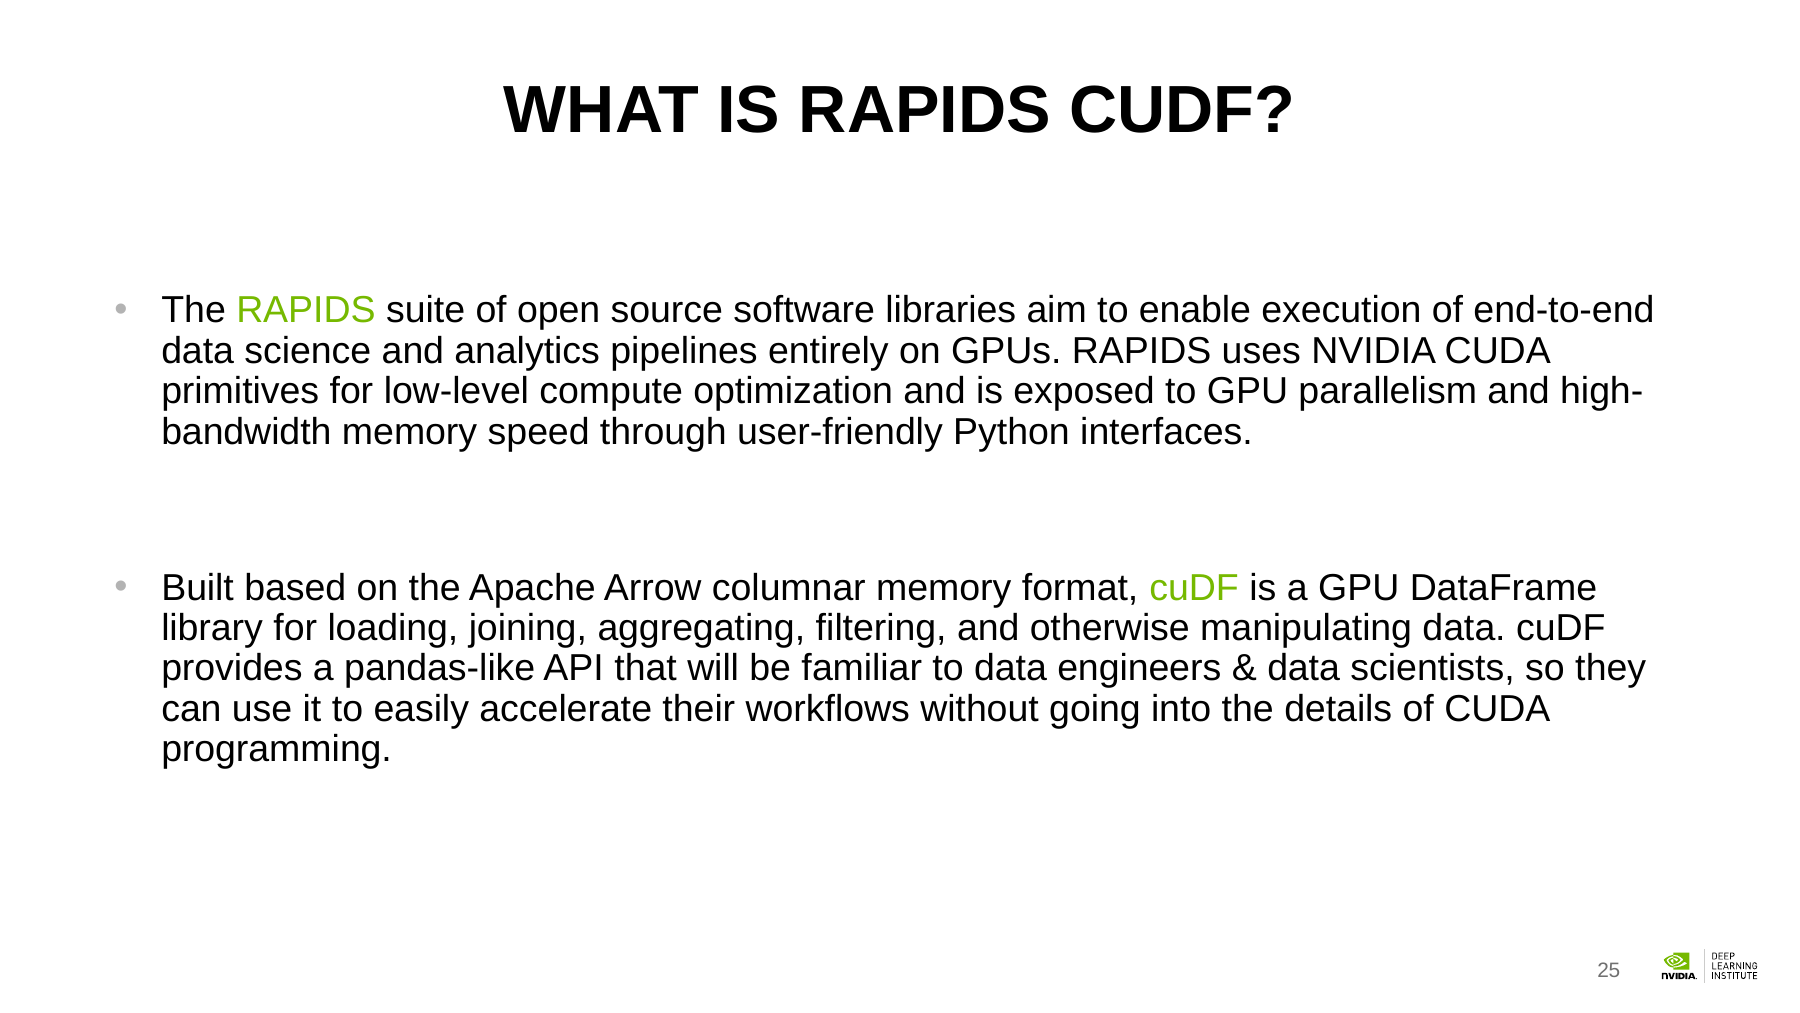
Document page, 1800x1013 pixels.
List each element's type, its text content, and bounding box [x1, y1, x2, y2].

title WHAT IS RAPIDS CUDF? [81, 57, 1719, 156]
slide_number 25 [1230, 942, 1636, 997]
text_box The RAPIDS suite of open source software libraries aim to enable execution of end-to-end data science and analytics pipelines entirely on GPUs. RAPIDS uses NVIDIA CUDA primitives for low-level compute optimization and is exposed to GPU parallelism and high-bandwidth memory speed through user-friendly Python interfaces. Built based on the Apache Arrow columnar memory format, cuDF is a GPU DataFrame library for loading, joining, aggregating, filtering, and otherwise manipulating data. cuDF provides a pandas-like API that will be familiar to data engineers & data scientists, so they can use it to easily accelerate their workflows without going into the details of CUDA programming. [99, 282, 1701, 778]
